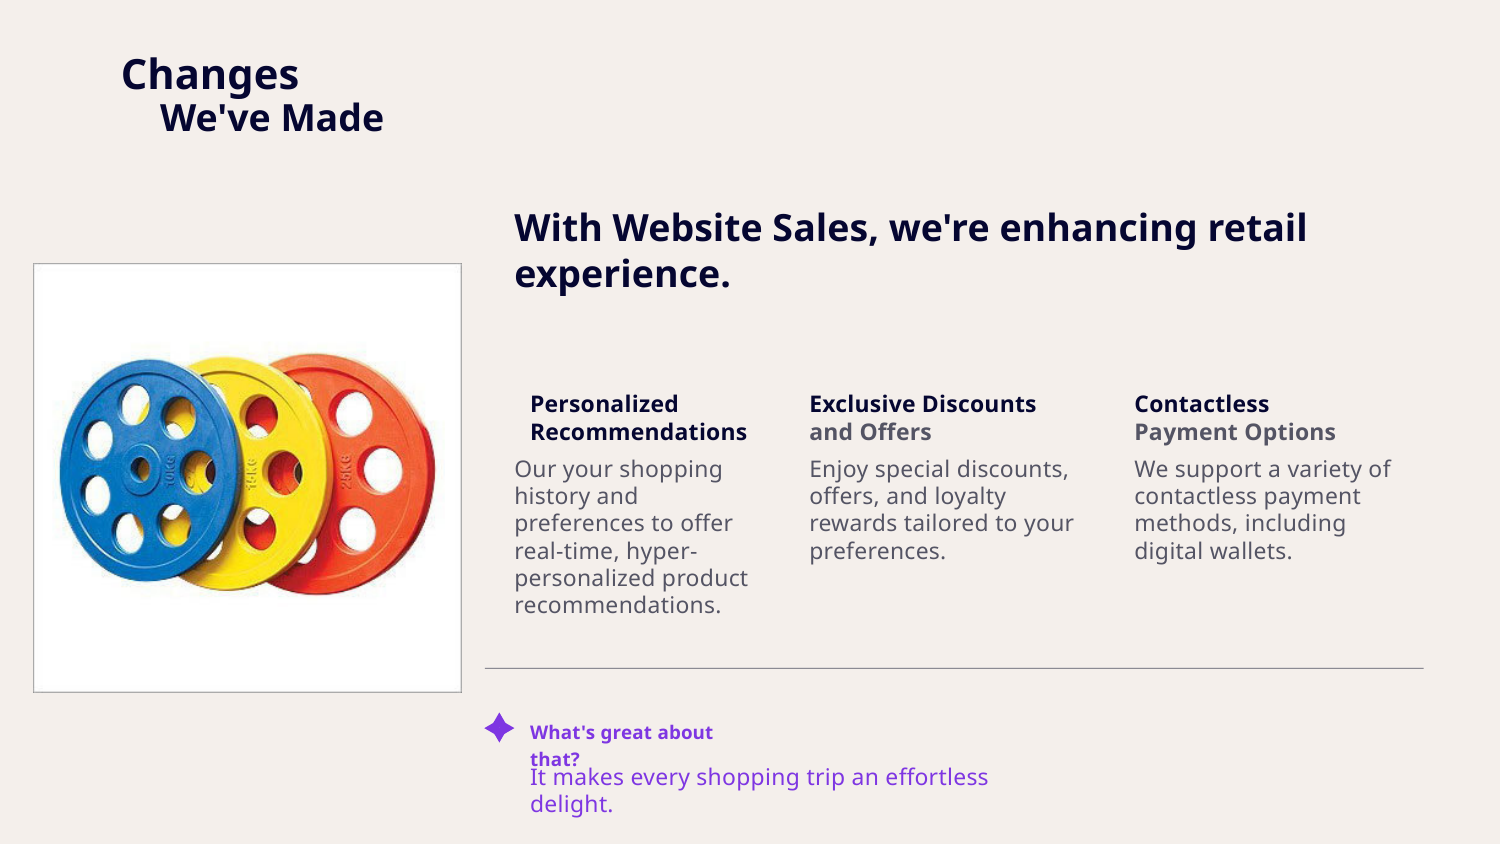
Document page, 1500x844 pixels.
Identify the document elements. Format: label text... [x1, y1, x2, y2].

text_box [484, 719, 500, 737]
picture [33, 263, 462, 693]
text_box [493, 712, 505, 722]
text_box With Website Sales, we're enhancing retail experience. [514, 201, 1381, 296]
text_box [495, 735, 504, 743]
text_box We've Made [160, 117, 416, 162]
text_box Personalized Recommendations [530, 389, 773, 445]
text_box Our your shopping history and preferences to offer real-time, hyper-personalized product recommendations. [514, 454, 773, 591]
text_box What's great about that? [530, 715, 756, 743]
text_box Enjoy special discounts, offers, and loyalty rewards tailored to your preferences. [809, 454, 1098, 537]
text_box Contactless Payment Options [1134, 389, 1423, 445]
text_box Changes [120, 77, 350, 140]
text_box [500, 719, 515, 737]
text_box We support a variety of contactless payment methods, including digital wallets. [1134, 454, 1423, 564]
text_box It makes every shopping trip an effortless delight. [530, 762, 1022, 790]
text_box Exclusive Discounts and Offers [809, 389, 1098, 445]
